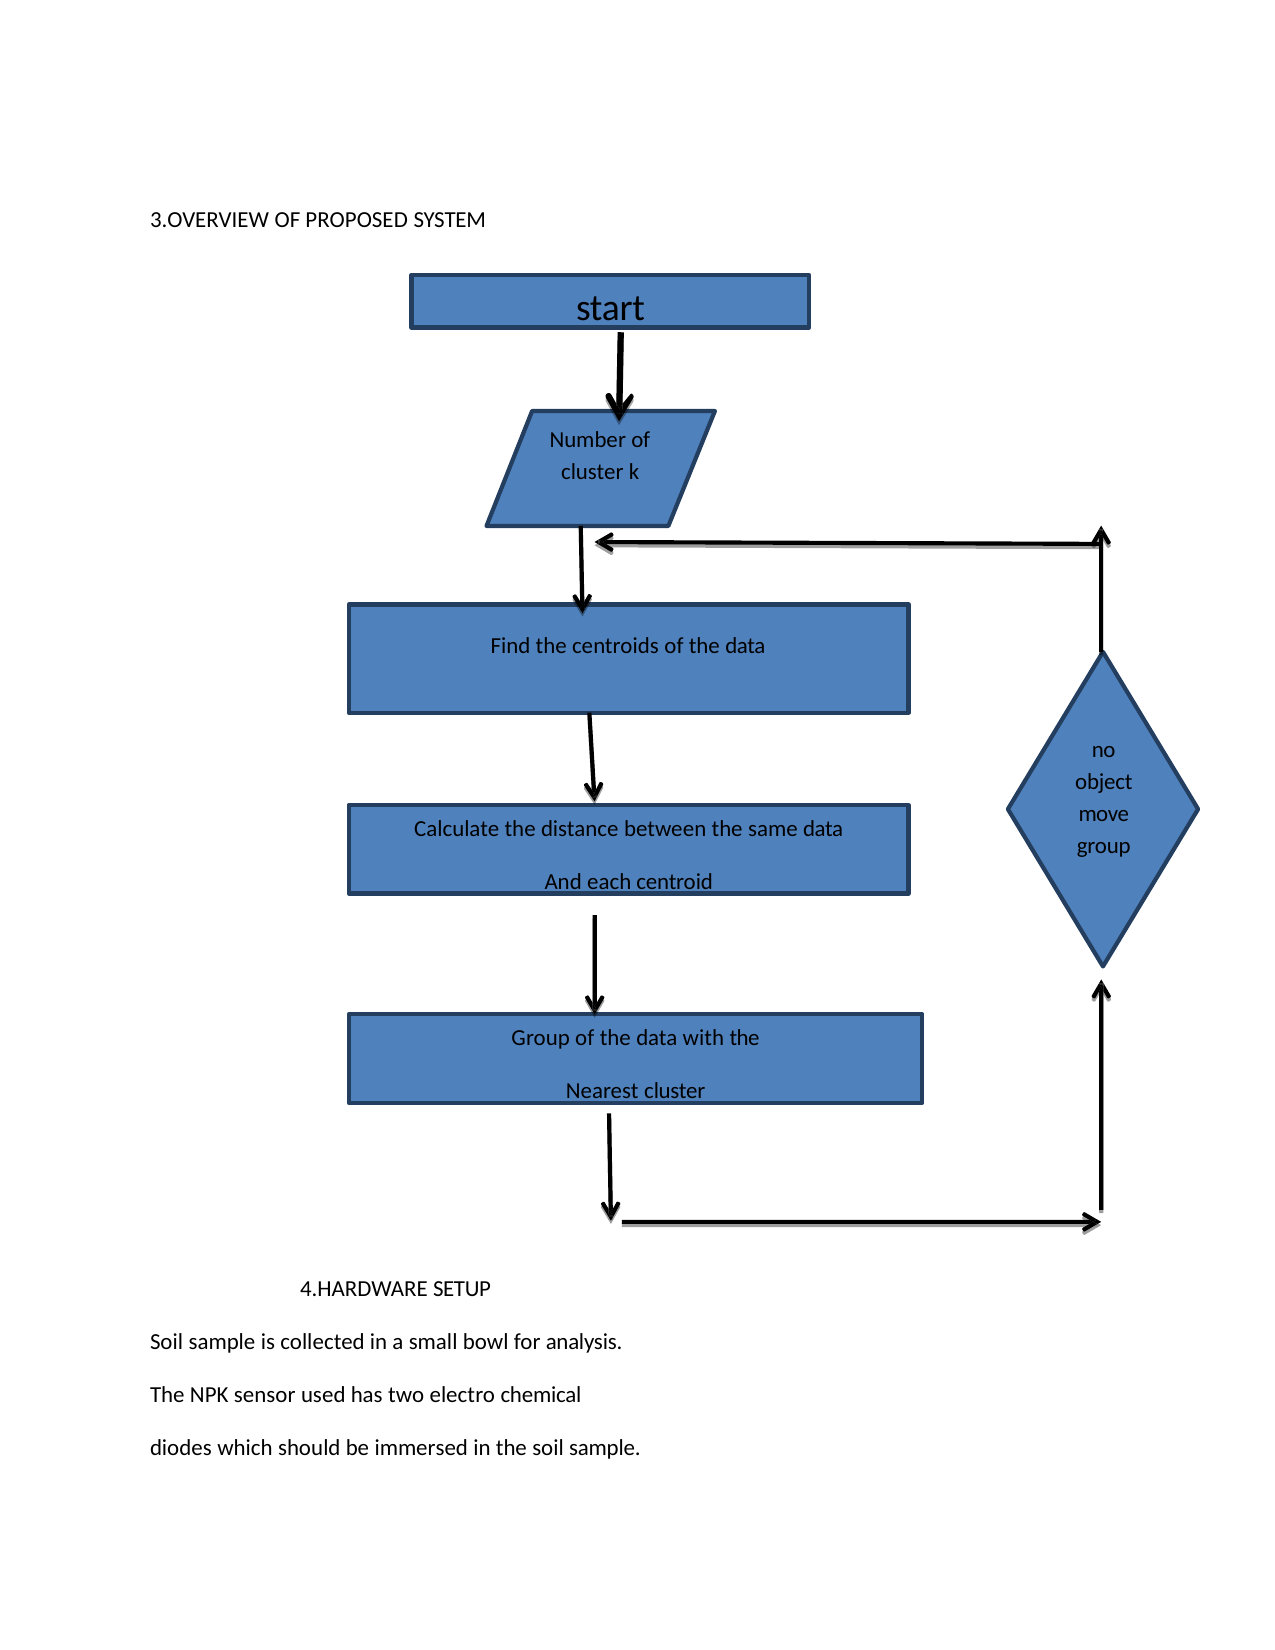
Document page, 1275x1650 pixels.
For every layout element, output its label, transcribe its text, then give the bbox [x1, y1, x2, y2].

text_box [600, 979, 1112, 1236]
text_box Group of the data with the Nearest cluster [348, 1014, 595, 1103]
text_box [594, 525, 1112, 656]
text_box 3.OVERVIEW OF PROPOSED SYSTEM [147, 202, 490, 233]
text_box start [411, 274, 810, 328]
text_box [572, 525, 1201, 969]
text_box Calculate the distance between the same data And each centroid [348, 805, 567, 894]
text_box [584, 977, 599, 1019]
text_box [346, 331, 911, 715]
text_box 4.HARDWARE SETUP Soil sample is collected in a small bowl for analysis. The NPK sensor used has two electro chemical diodes which should be immersed in the soil sample. [147, 1271, 644, 1460]
